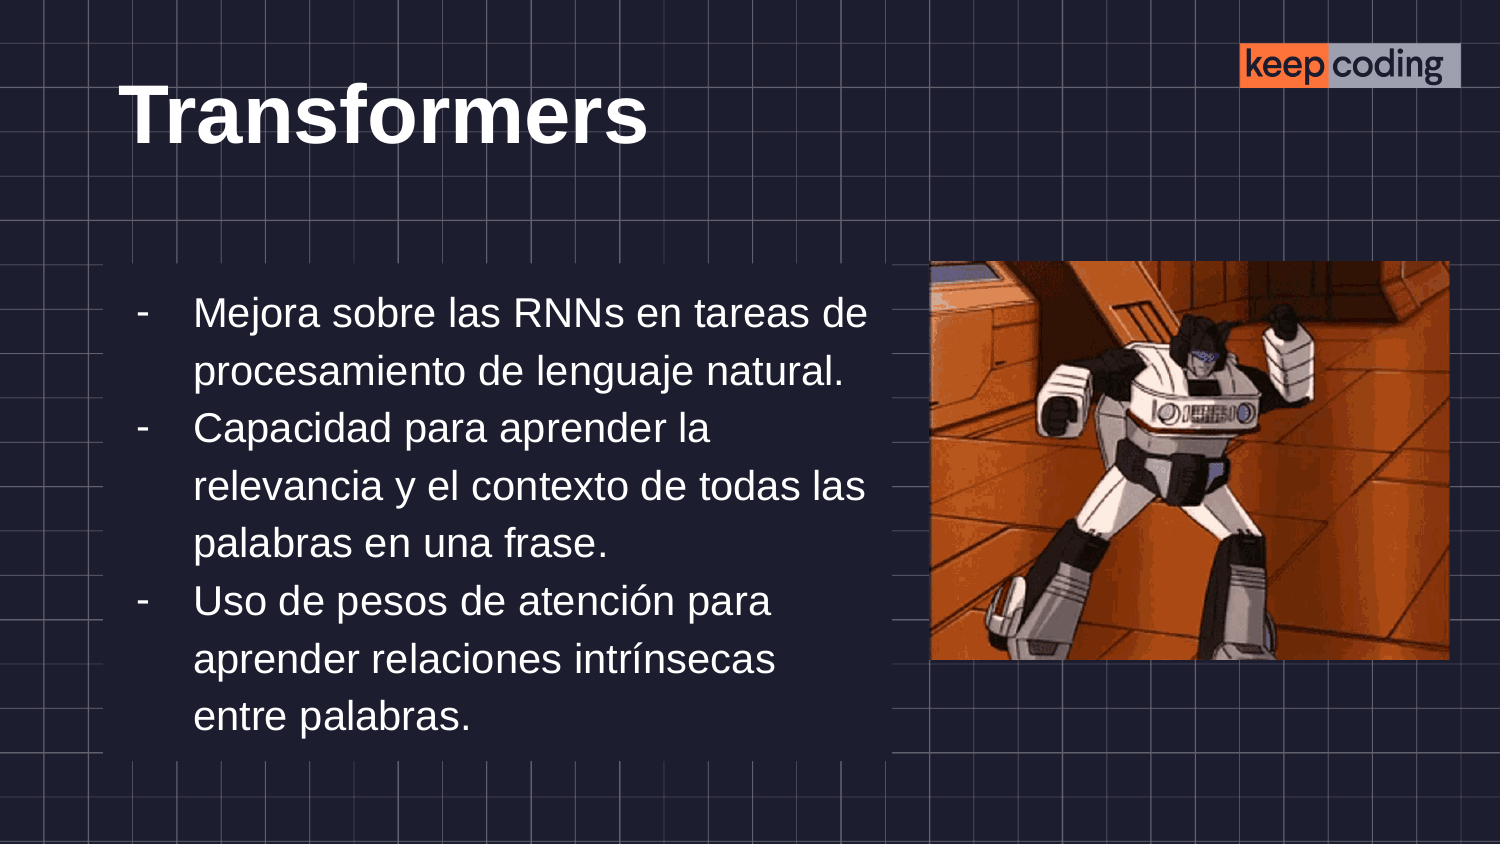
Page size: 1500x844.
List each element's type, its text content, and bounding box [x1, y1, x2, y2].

title Transformers [103, 45, 1225, 208]
picture [1240, 43, 1461, 88]
list Mejora sobre las RNNs en tareas de procesamiento de lenguaje natural. Capacidad para aprender la relevancia y el contexto de todas las palabras en una frase. Uso de pesos de atención para aprender relaciones intrínsecas entre palabras. [103, 263, 893, 762]
picture [929, 261, 1451, 661]
